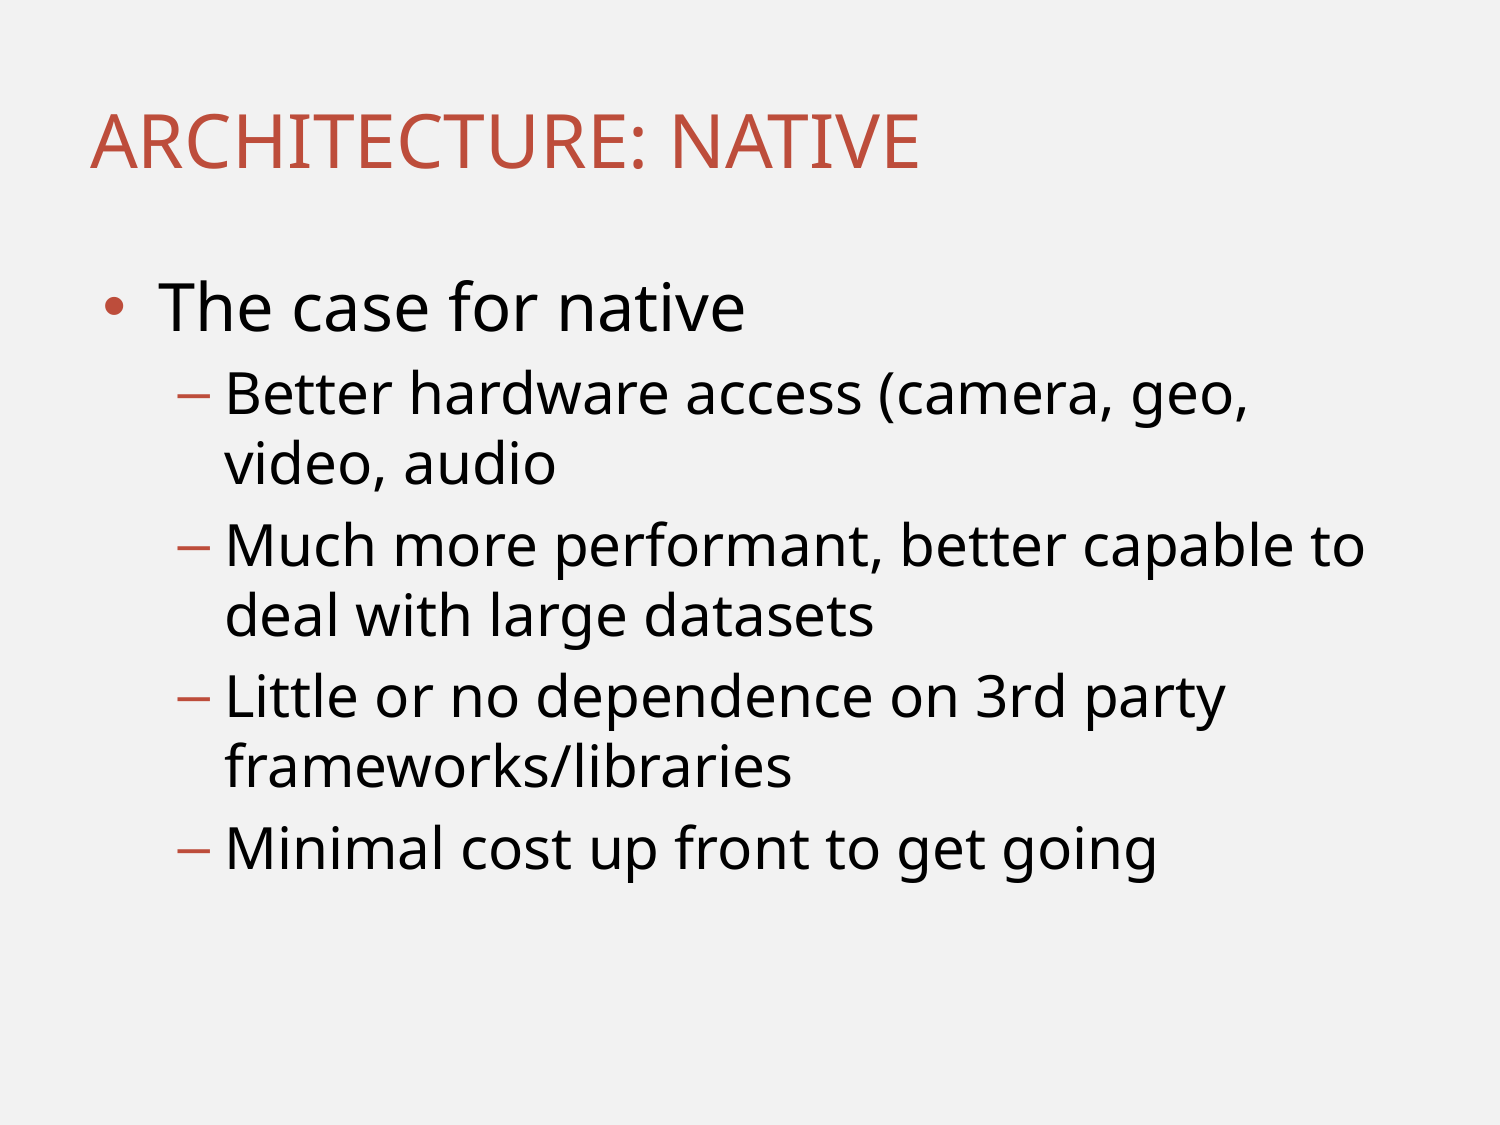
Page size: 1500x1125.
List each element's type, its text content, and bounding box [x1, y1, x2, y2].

text_box The case for native Better hardware access (camera, geo, video, audio Much more performant, better capable to deal with large datasets Little or no dependence on 3rd party frameworks/libraries Minimal cost up front to get going [87, 257, 1438, 1000]
title Architecture: Native [75, 45, 1425, 233]
